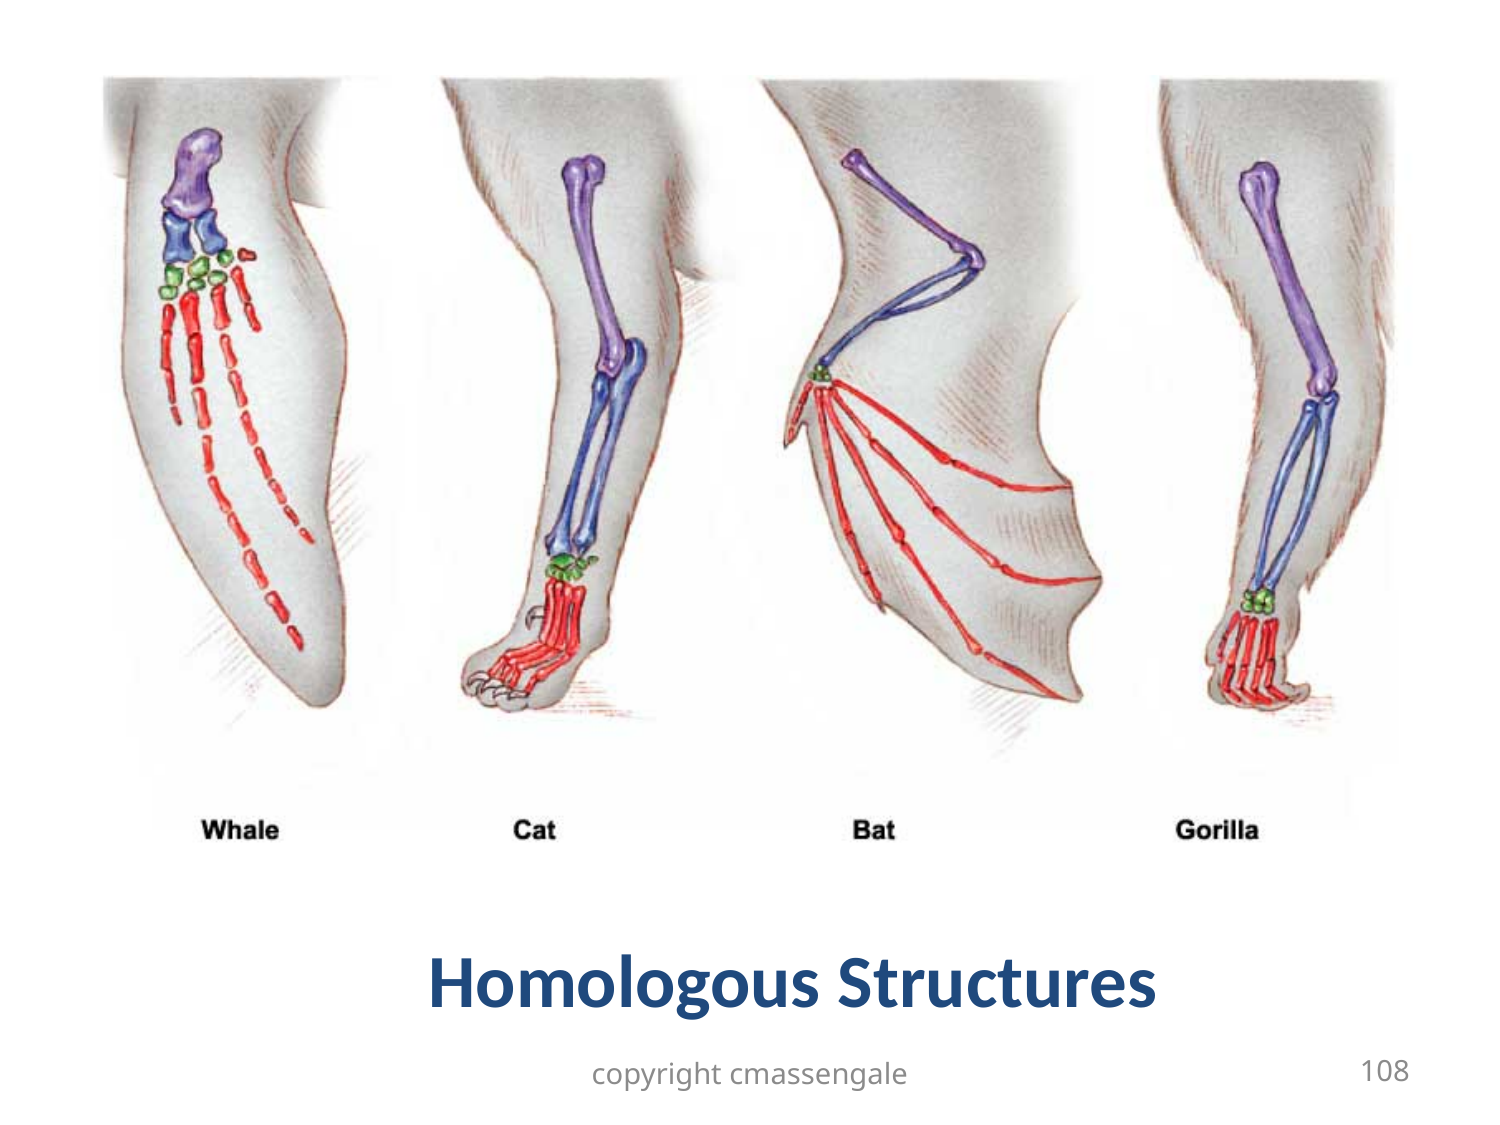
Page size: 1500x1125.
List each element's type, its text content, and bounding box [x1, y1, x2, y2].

footer copyright cmassengale [512, 1042, 988, 1103]
picture [87, 74, 1413, 884]
slide_number 108 [1074, 1042, 1425, 1103]
text_box Homologous Structures [413, 924, 1173, 1030]
